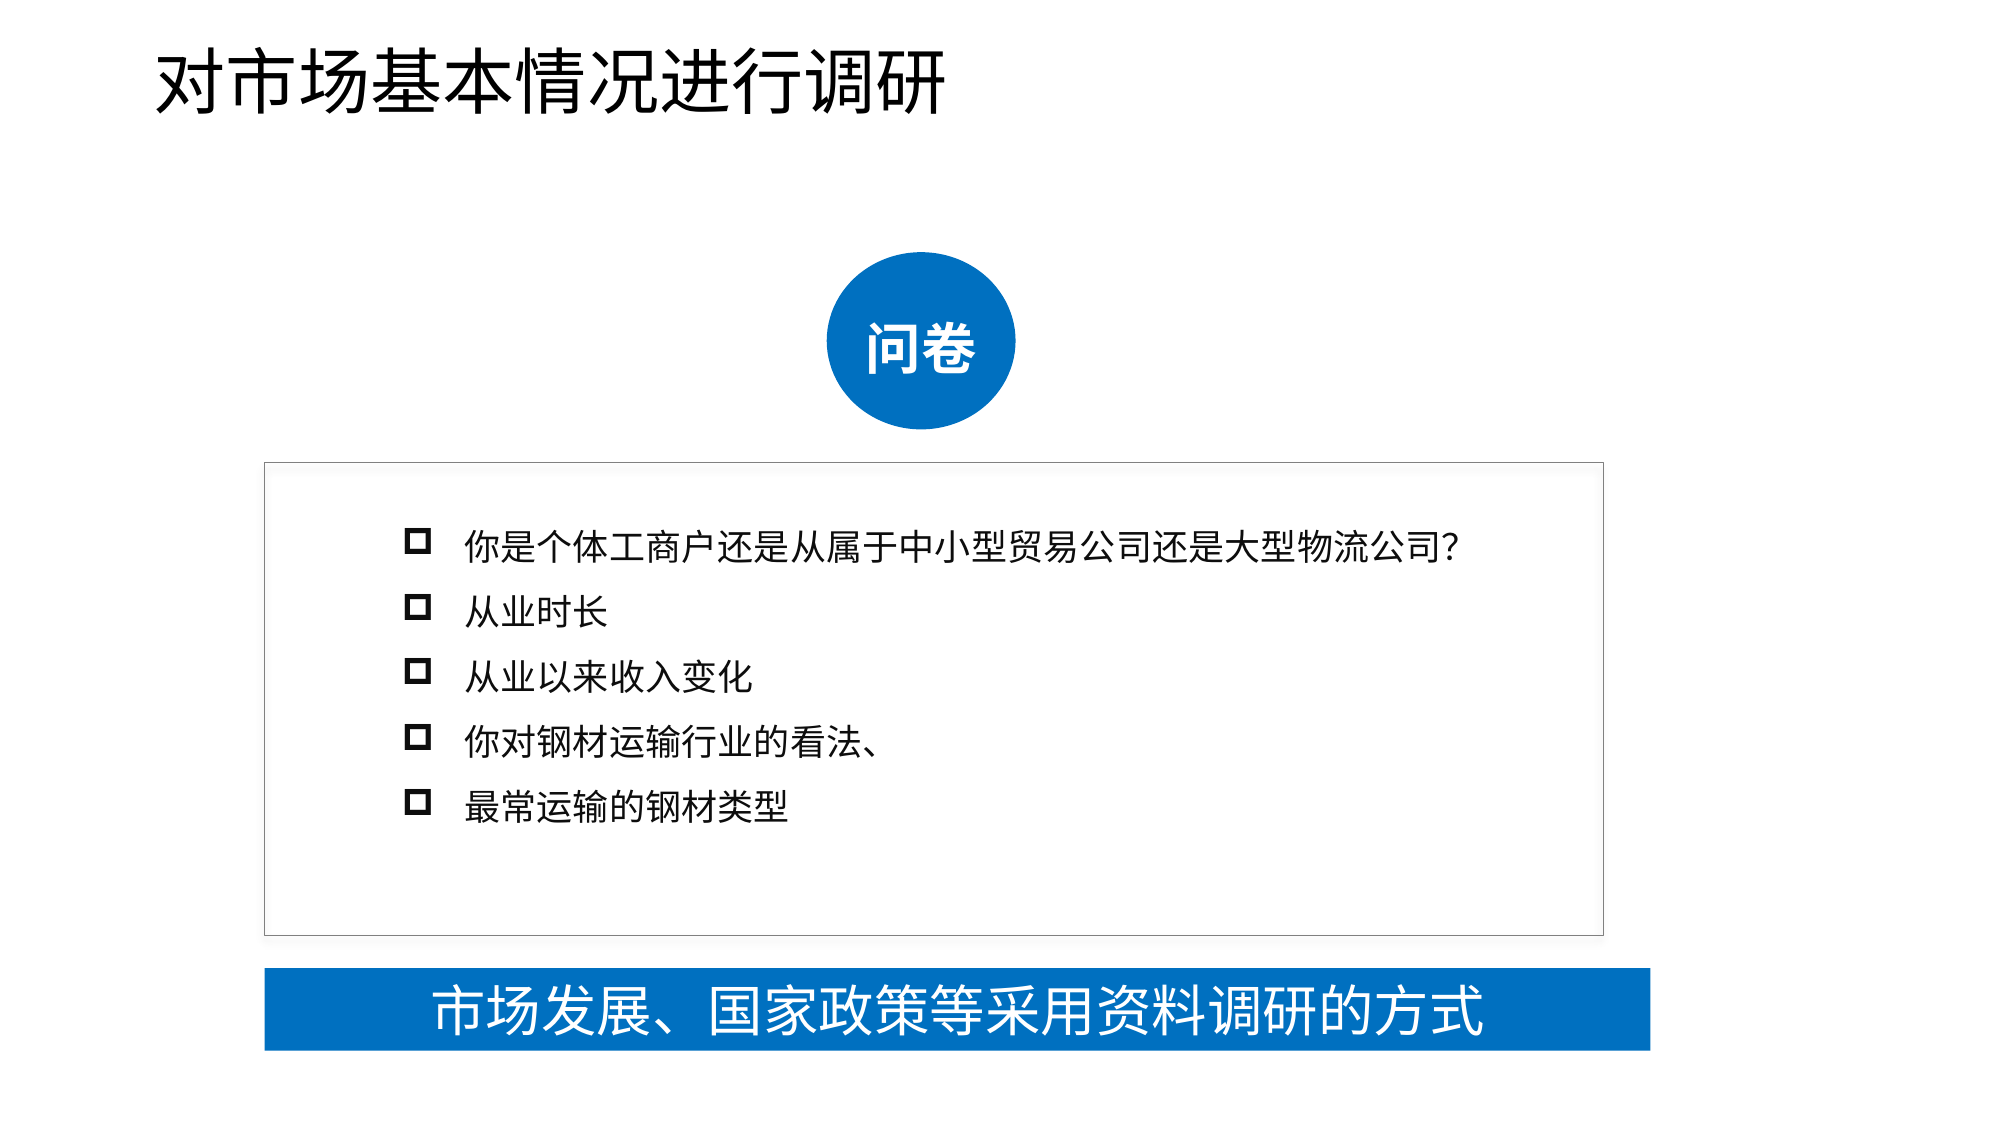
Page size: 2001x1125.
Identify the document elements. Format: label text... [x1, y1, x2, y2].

text_box 市场发展、国家政策等采用资料调研的方式 [264, 967, 1652, 1052]
text_box 你是个体工商户还是从属于中小型贸易公司还是大型物流公司？ 从业时长 从业以来收入变化 你对钢材运输行业的看法、 最常运输的钢材类型 [387, 495, 1604, 901]
text_box 对市场基本情况进行调研 [133, 26, 1347, 133]
text_box 问卷 [826, 252, 1016, 430]
text_box [264, 462, 1604, 935]
